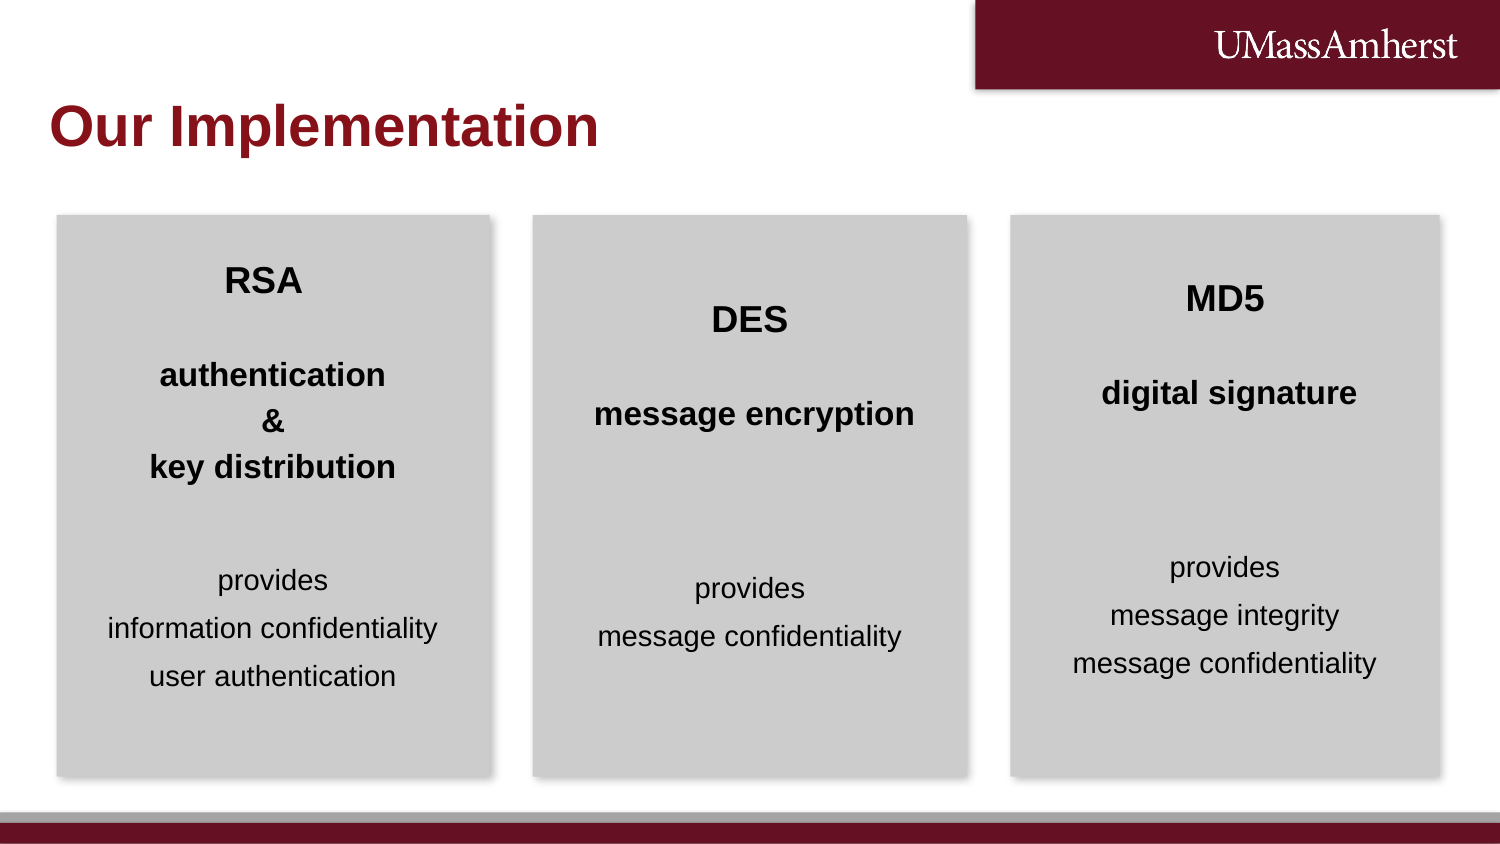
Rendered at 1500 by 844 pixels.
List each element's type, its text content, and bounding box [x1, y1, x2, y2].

text_box MD5 digital signature provides message integrity message confidentiality [1010, 214, 1440, 777]
text_box RSA authentication & key distribution provides information confidentiality user authentication [56, 214, 490, 777]
text_box DES message encryption provides message confidentiality [532, 215, 968, 777]
picture [1214, 28, 1458, 59]
title Our Implementation [49, 53, 1201, 159]
